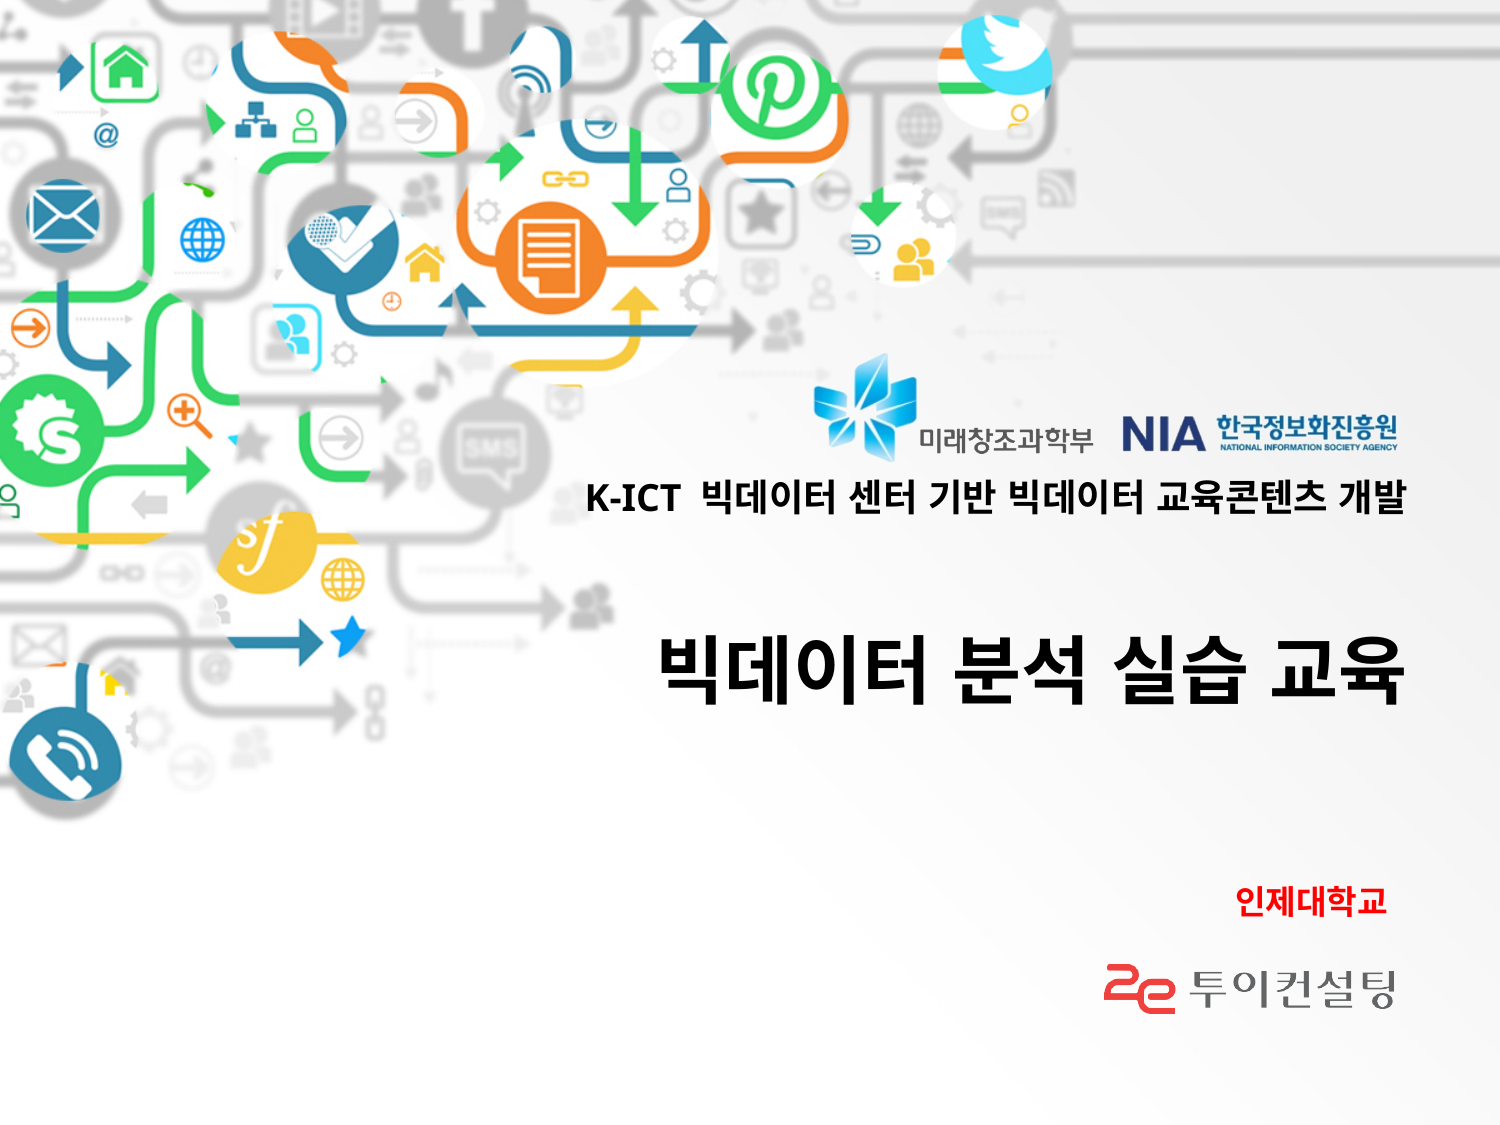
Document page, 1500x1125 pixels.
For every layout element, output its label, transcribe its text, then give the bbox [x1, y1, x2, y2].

picture [0, 0, 1500, 1125]
title 빅데이터 분석 실습 교육 [336, 621, 1424, 716]
text_box 인제대학교 [1220, 873, 1403, 929]
